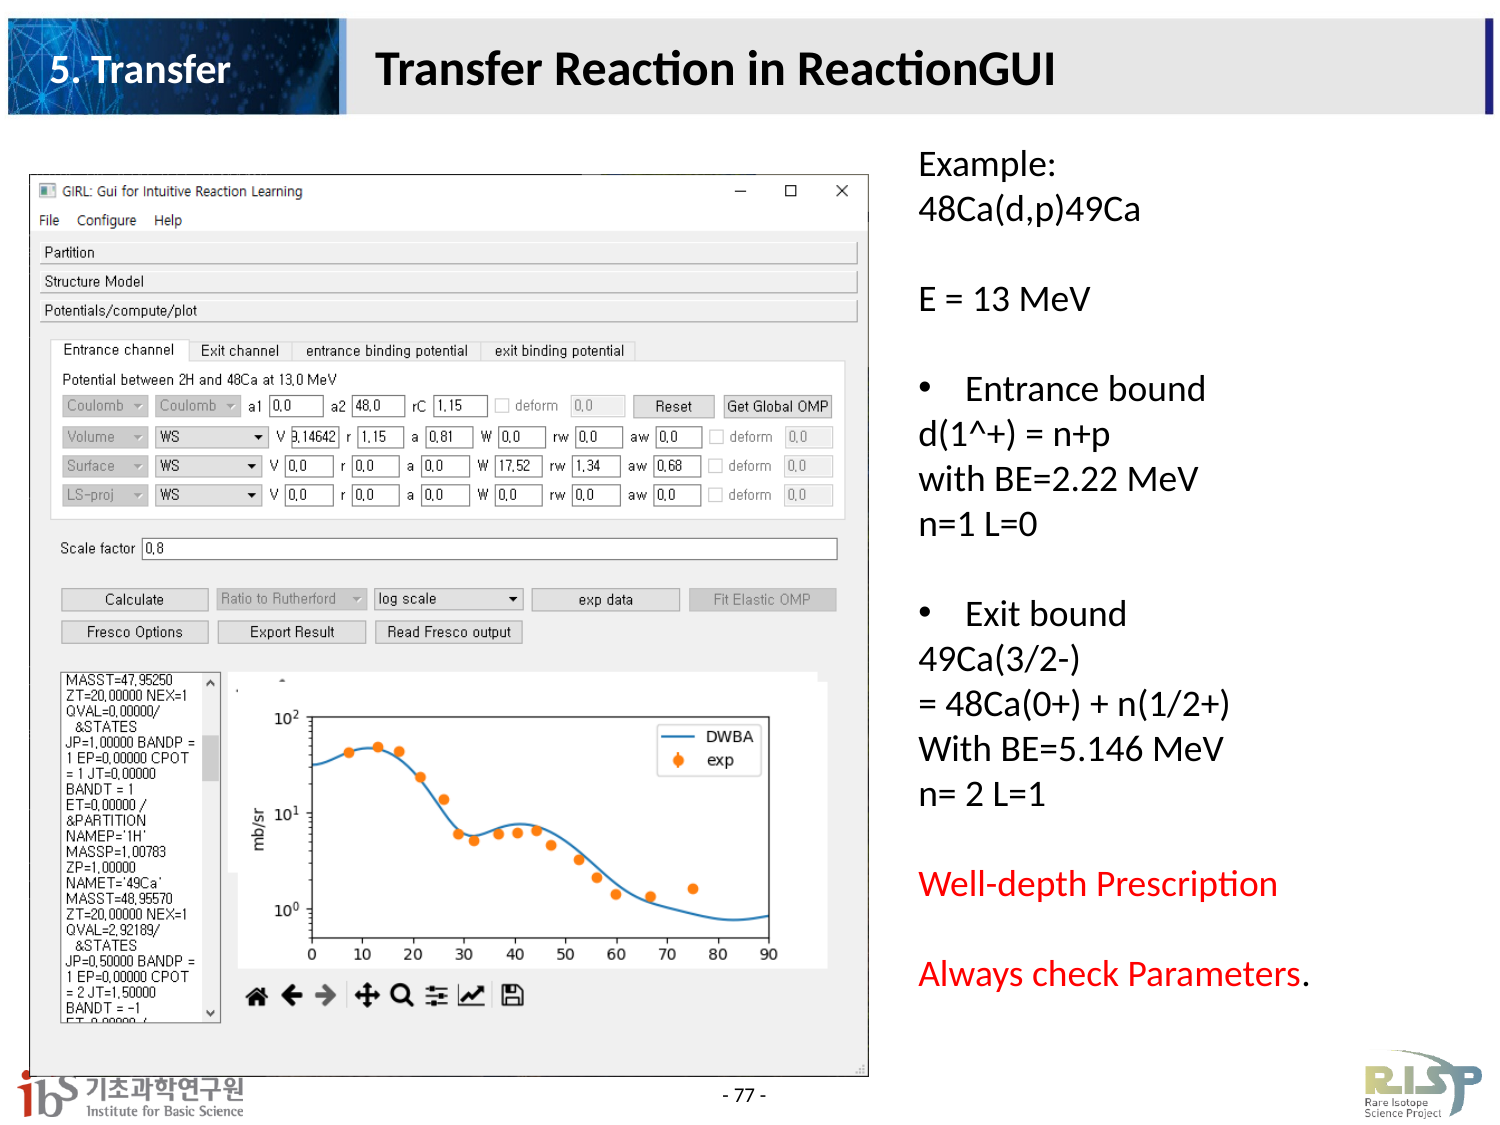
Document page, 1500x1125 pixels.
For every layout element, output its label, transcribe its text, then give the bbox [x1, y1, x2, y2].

picture [2, 10, 1500, 130]
picture [1364, 1049, 1482, 1119]
picture [17, 174, 869, 1117]
text_box Example: 48Ca(d,p)49Ca E = 13 MeV Entrance bound d(1^+) = n+p with BE=2.22 MeV n=1 L=0 Exit bound 49Ca(3/2-) = 48Ca(0+) + n(1/2+) With BE=5.146 MeV n= 2 L=1 Well-depth Prescription Always check Parameters. [903, 131, 1483, 1047]
